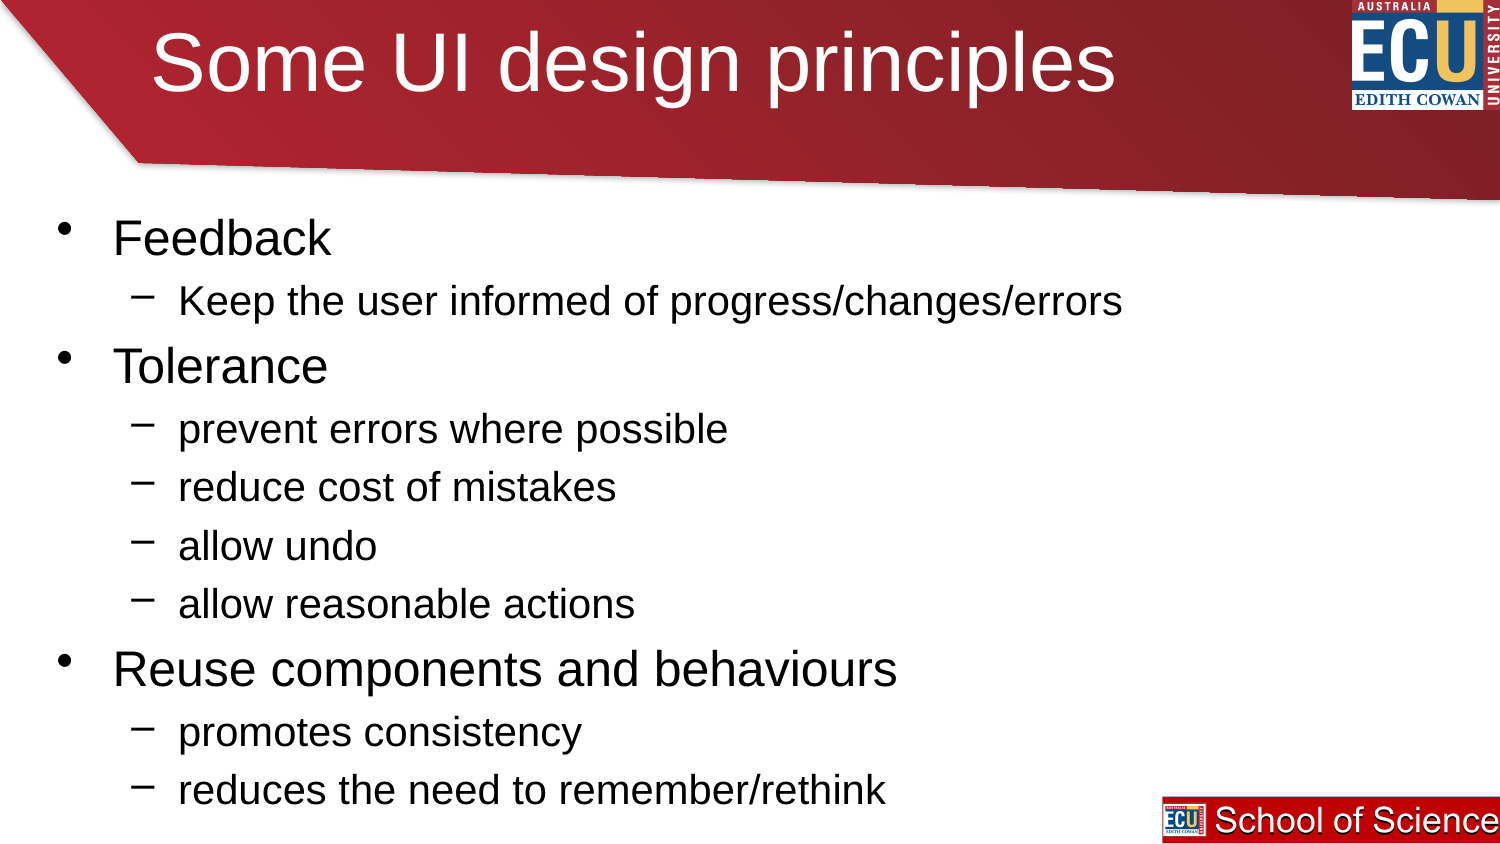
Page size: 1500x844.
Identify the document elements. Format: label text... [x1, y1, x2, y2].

title Some UI design principles [135, 14, 1282, 103]
picture [1352, 0, 1500, 110]
list Feedback Keep the user informed of progress/changes/errors Tolerance prevent errors where possible reduce cost of mistakes allow undo allow reasonable actions Reuse components and behaviours promotes consistency reduces the need to remember/rethink [41, 197, 1459, 800]
picture [1162, 796, 1500, 844]
